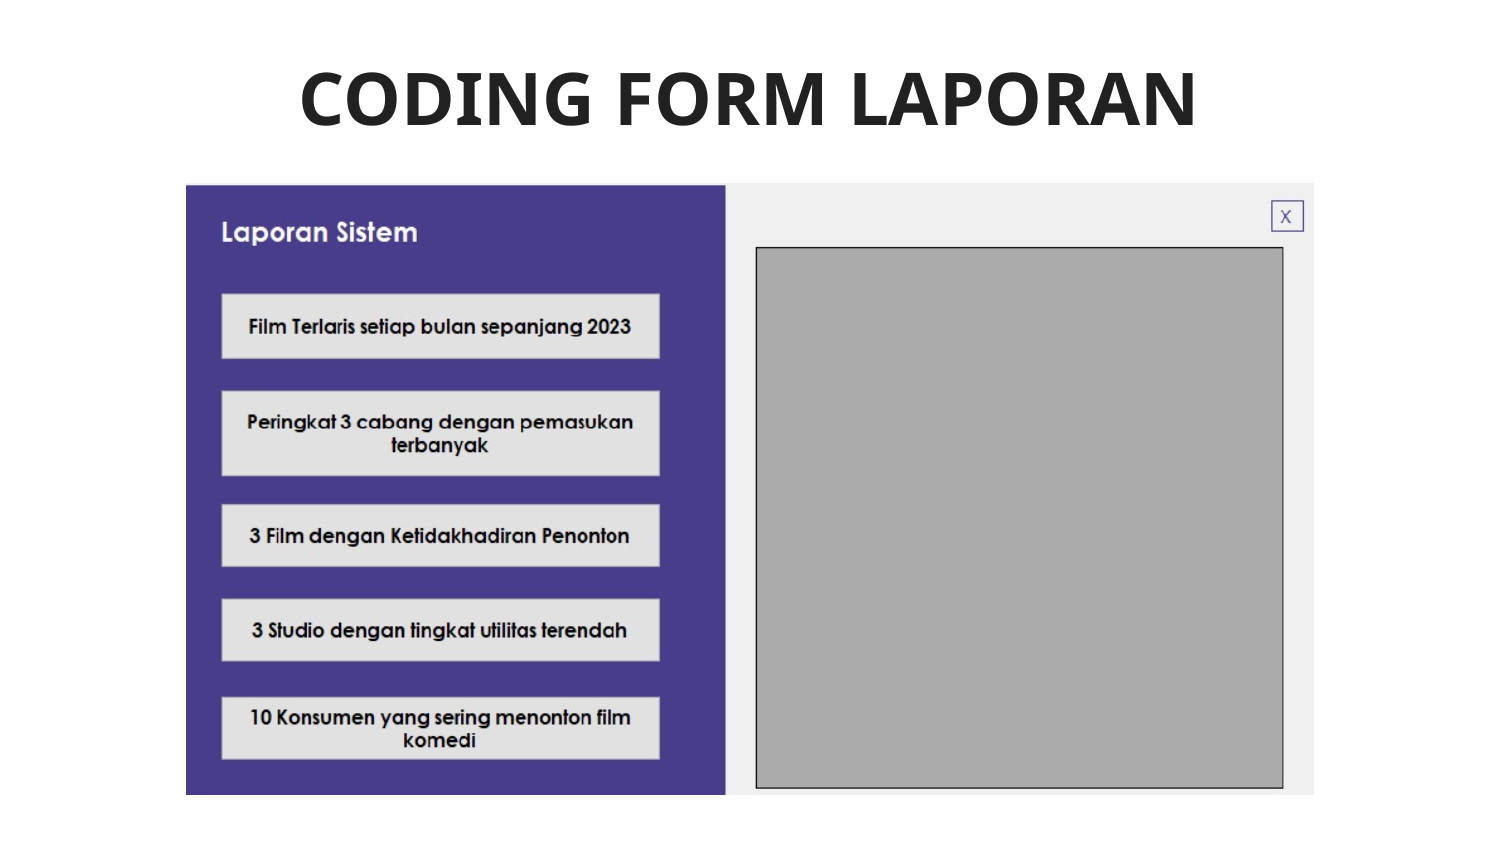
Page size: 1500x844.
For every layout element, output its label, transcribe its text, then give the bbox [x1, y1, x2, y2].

title CODING FORM LAPORAN [267, 32, 1233, 181]
picture [186, 183, 1314, 795]
